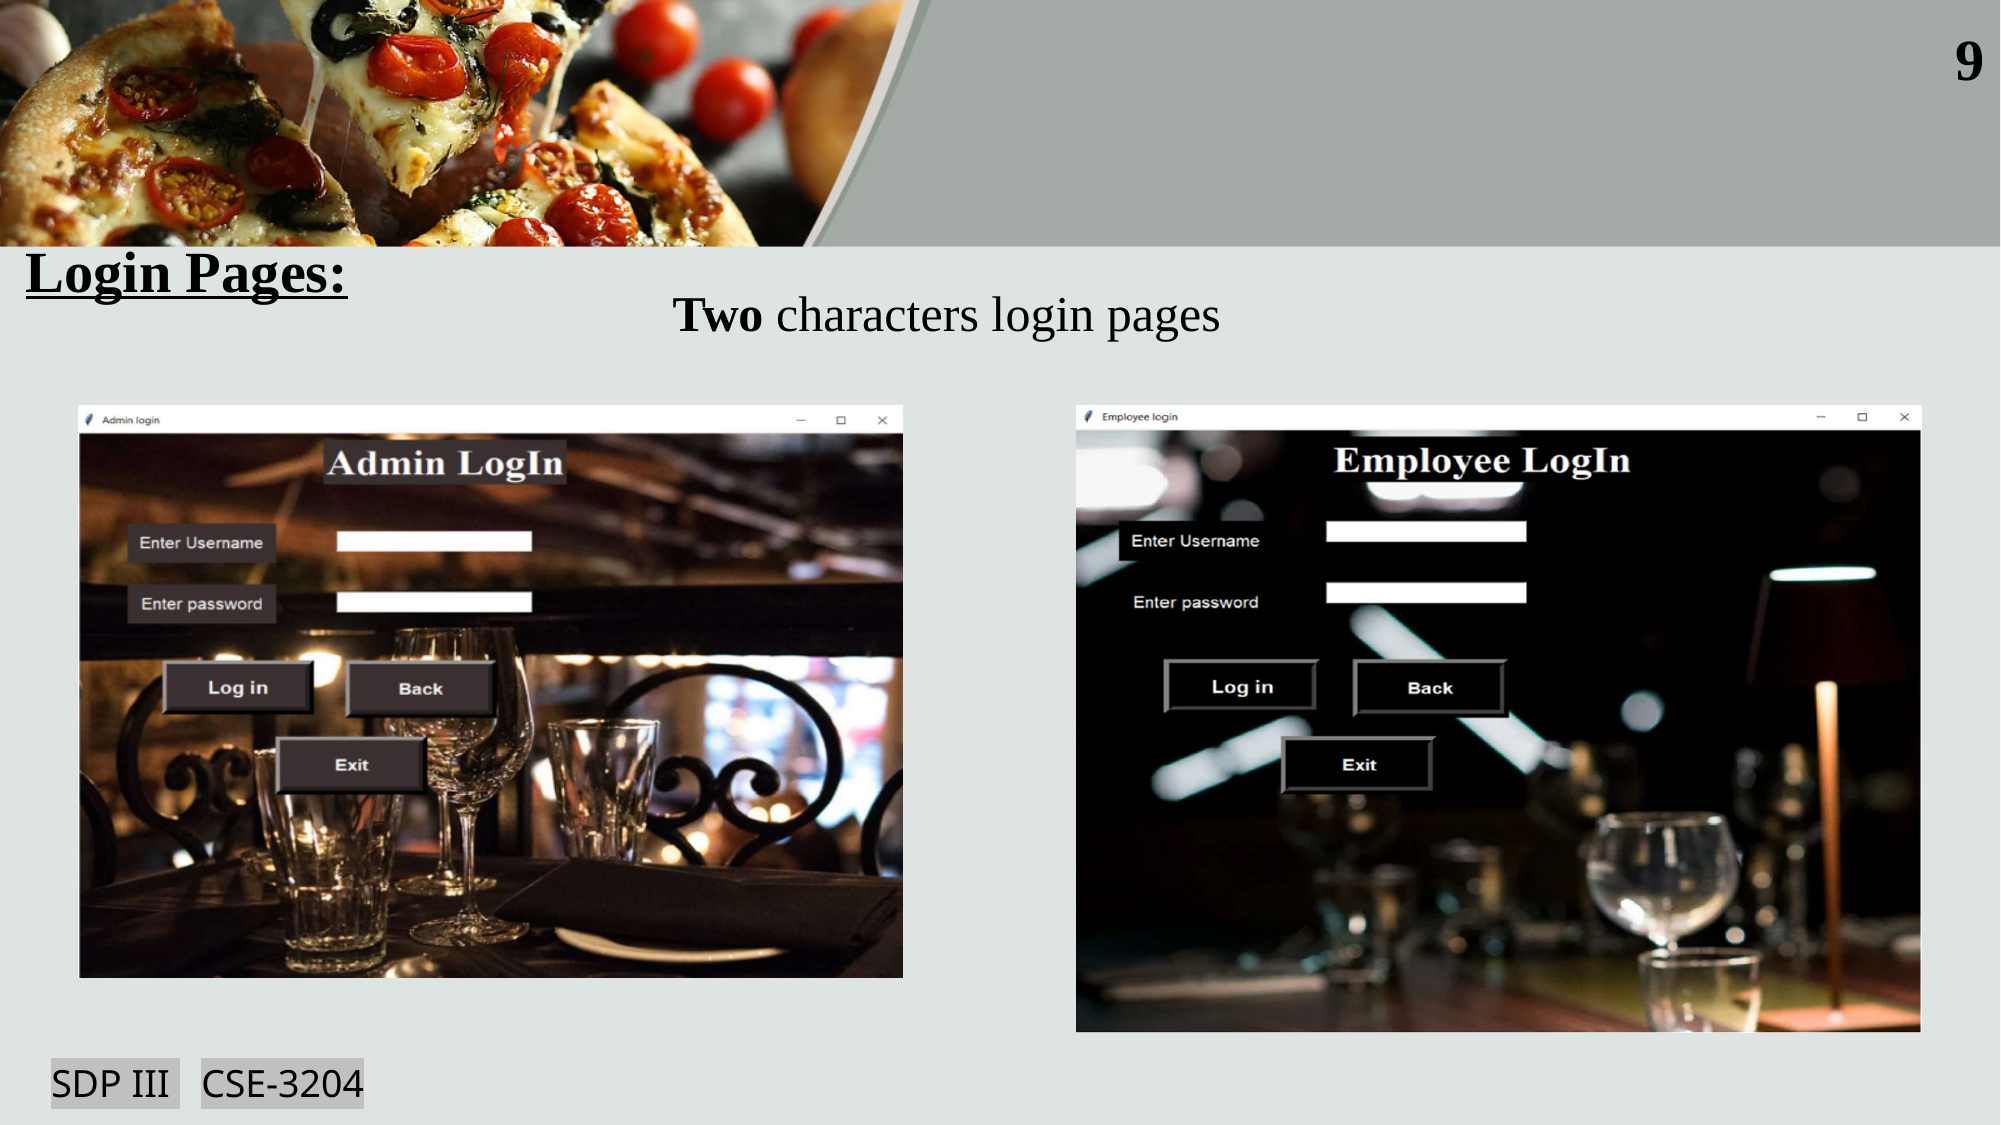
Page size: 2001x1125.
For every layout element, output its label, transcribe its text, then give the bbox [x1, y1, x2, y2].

text_box Two characters login pages [657, 274, 1791, 350]
text_box SDP III CSE-3204 [36, 1053, 1047, 1113]
text_box Login Pages: [10, 226, 721, 312]
slide_number 9 [1866, 0, 2000, 114]
picture [0, 0, 2001, 1125]
